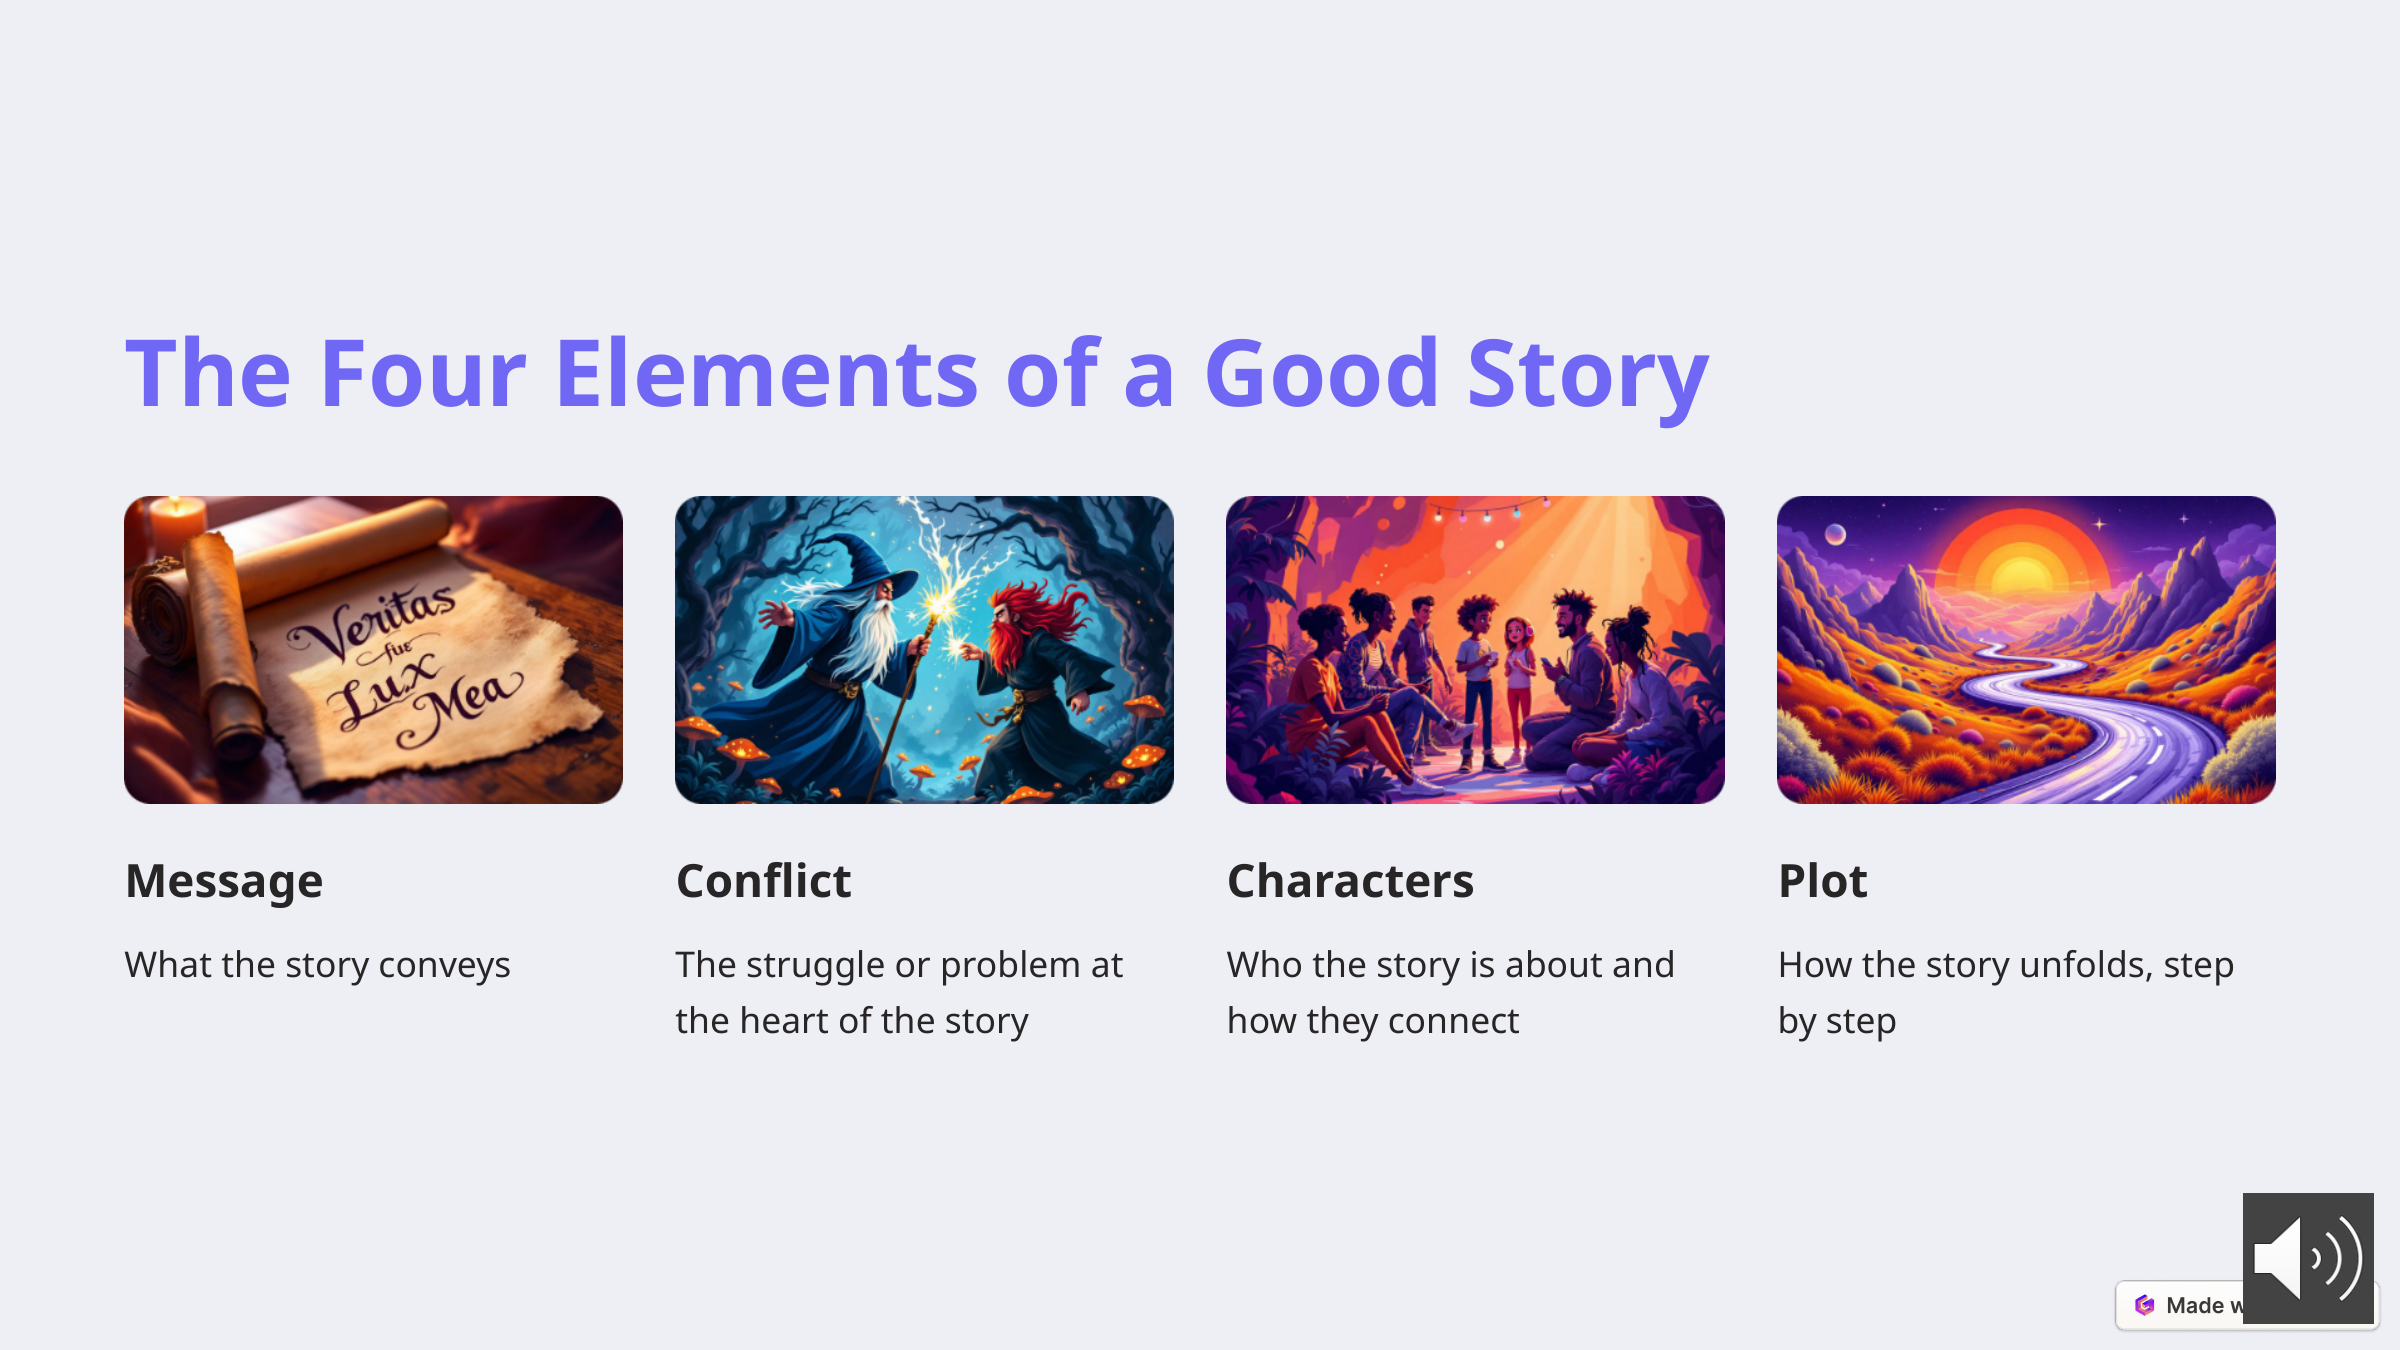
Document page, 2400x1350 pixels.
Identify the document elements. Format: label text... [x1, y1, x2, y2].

text_box The Four Elements of a Good Story [124, 308, 1548, 426]
text_box Conflict [675, 848, 1144, 907]
picture [1226, 496, 1725, 804]
text_box Who the story is about and how they connect [1226, 927, 1725, 1042]
text_box Message [124, 848, 592, 907]
text_box Plot [1777, 848, 2246, 907]
picture [675, 496, 1174, 804]
text_box How the story unfolds, step by step [1777, 927, 2276, 1042]
text_box The struggle or problem at the heart of the story [675, 927, 1174, 1042]
text_box Characters [1226, 848, 1695, 907]
picture [1777, 496, 2276, 804]
picture [124, 496, 623, 804]
picture [2106, 1191, 2389, 1339]
text_box What the story conveys [124, 927, 623, 985]
